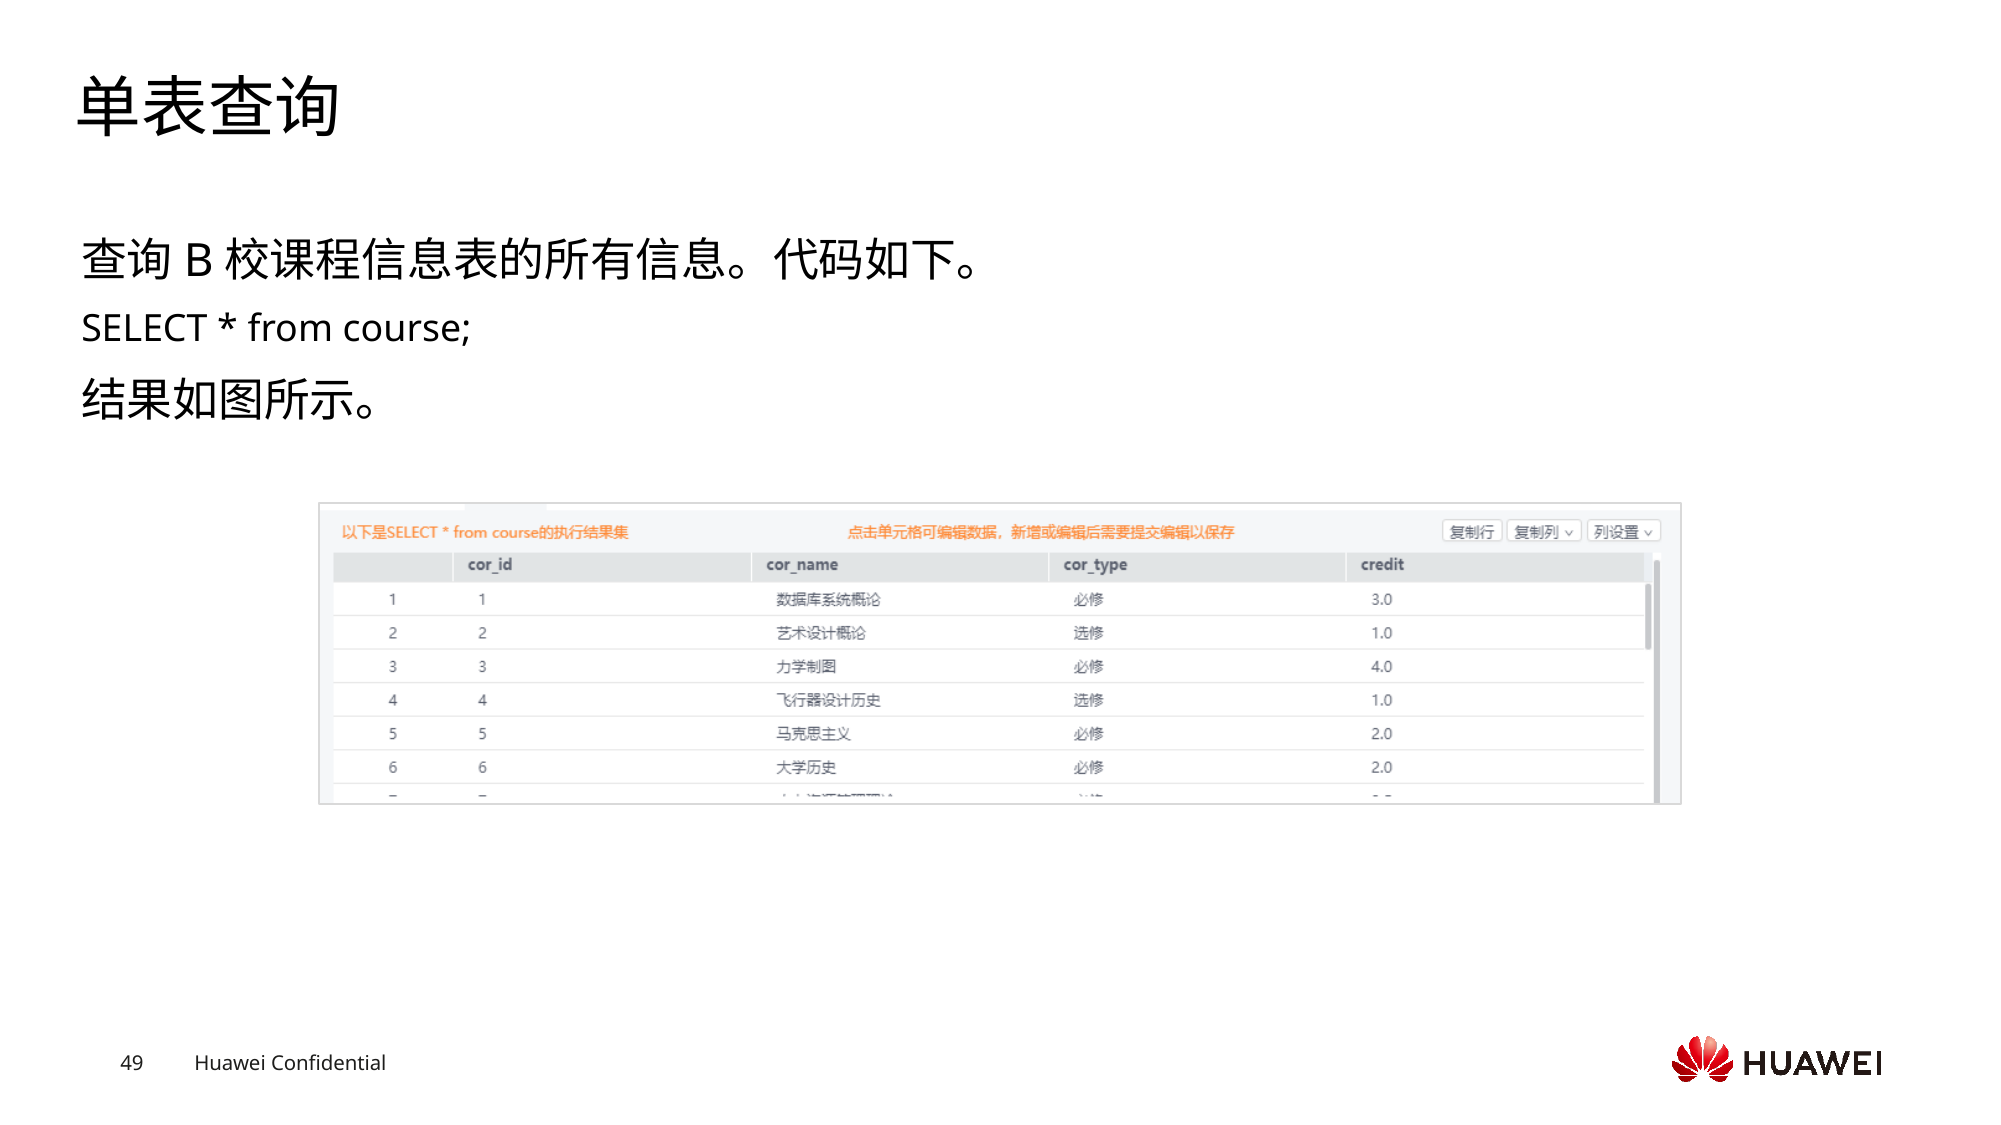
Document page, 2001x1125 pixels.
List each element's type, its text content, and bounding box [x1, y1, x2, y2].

title 单表查询 [74, 73, 1928, 238]
picture [319, 503, 1680, 804]
text_box 查询B校课程信息表的所有信息。代码如下。 SELECT * from course; 结果如图所示。 [66, 201, 1874, 434]
picture [1672, 1036, 1881, 1082]
